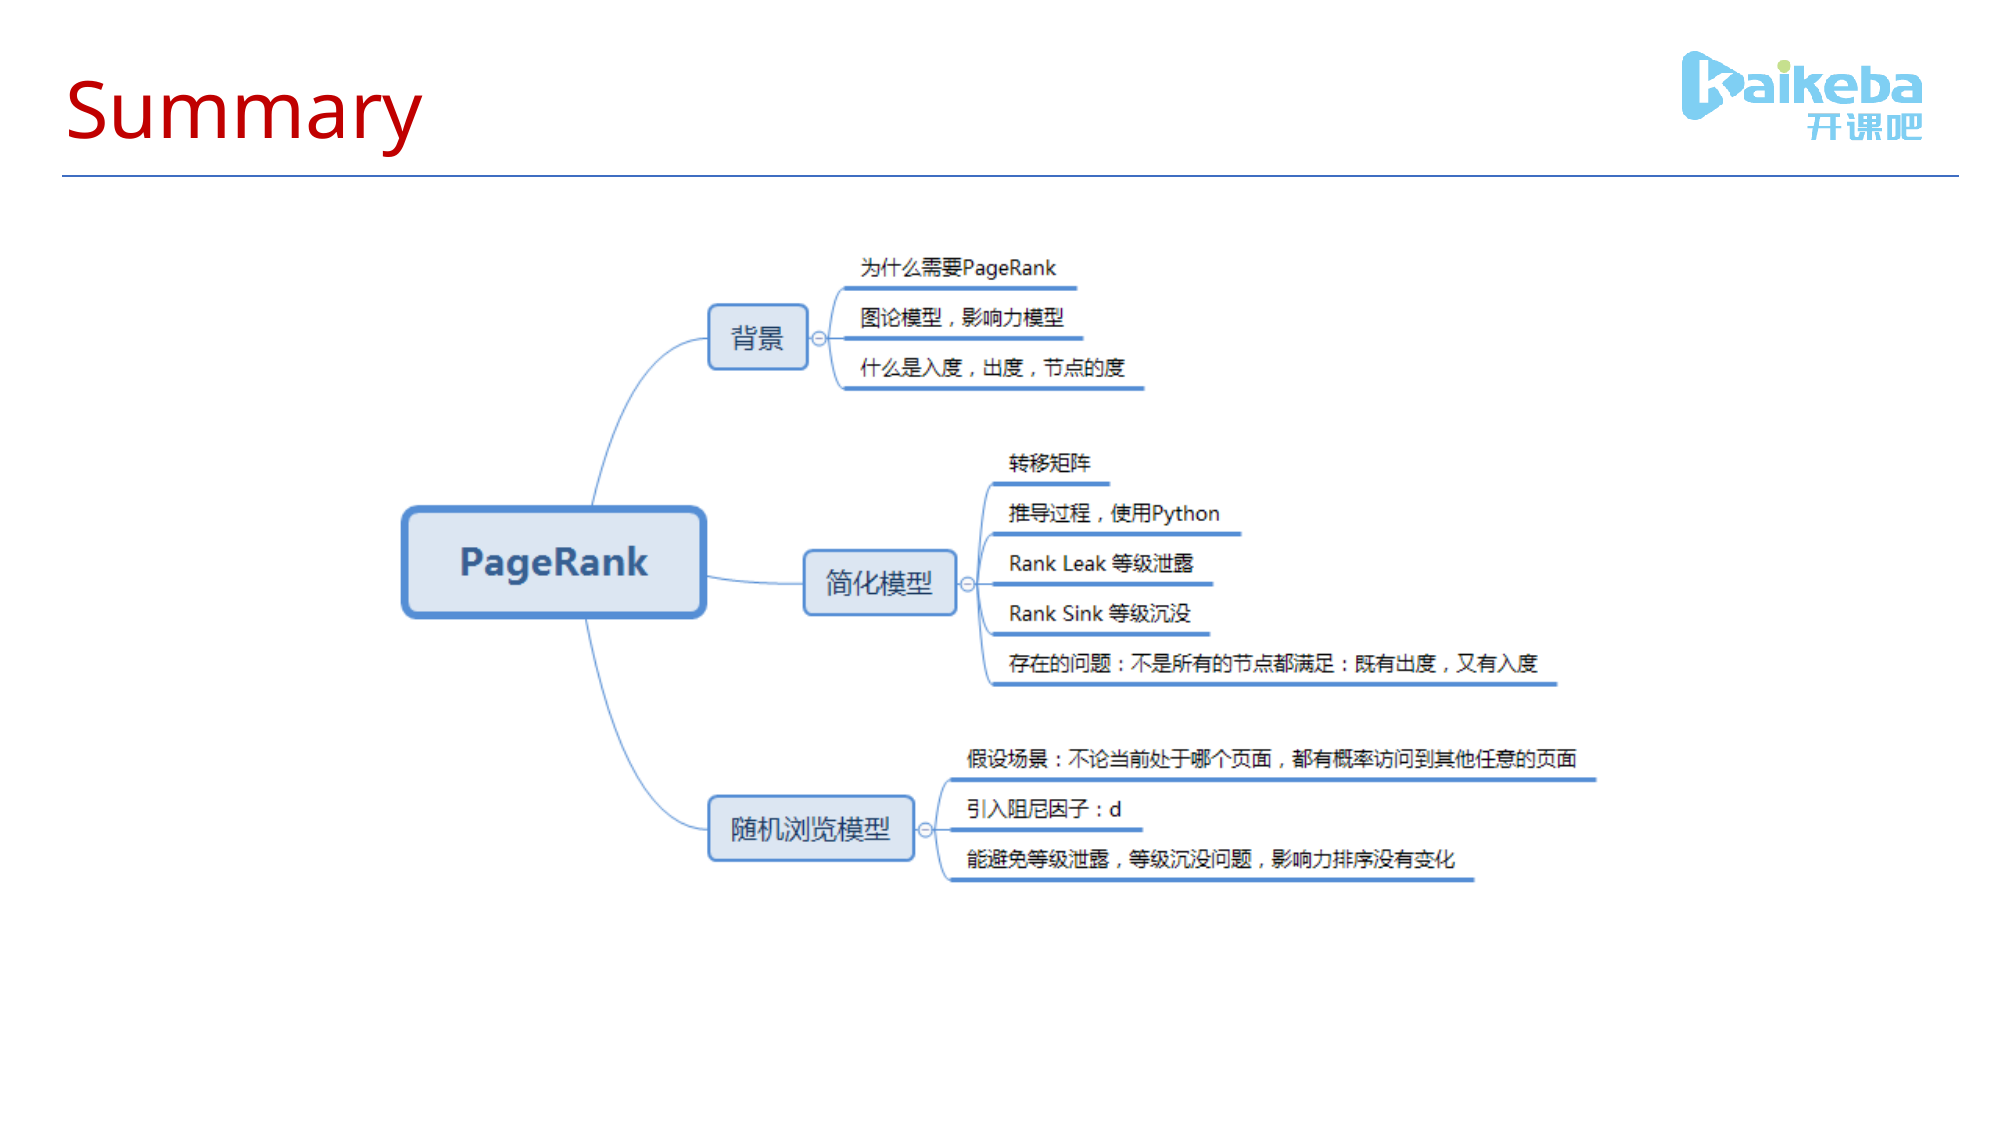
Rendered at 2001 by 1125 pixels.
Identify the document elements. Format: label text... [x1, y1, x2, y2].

title Summary [57, 59, 1728, 167]
picture [376, 219, 1624, 906]
